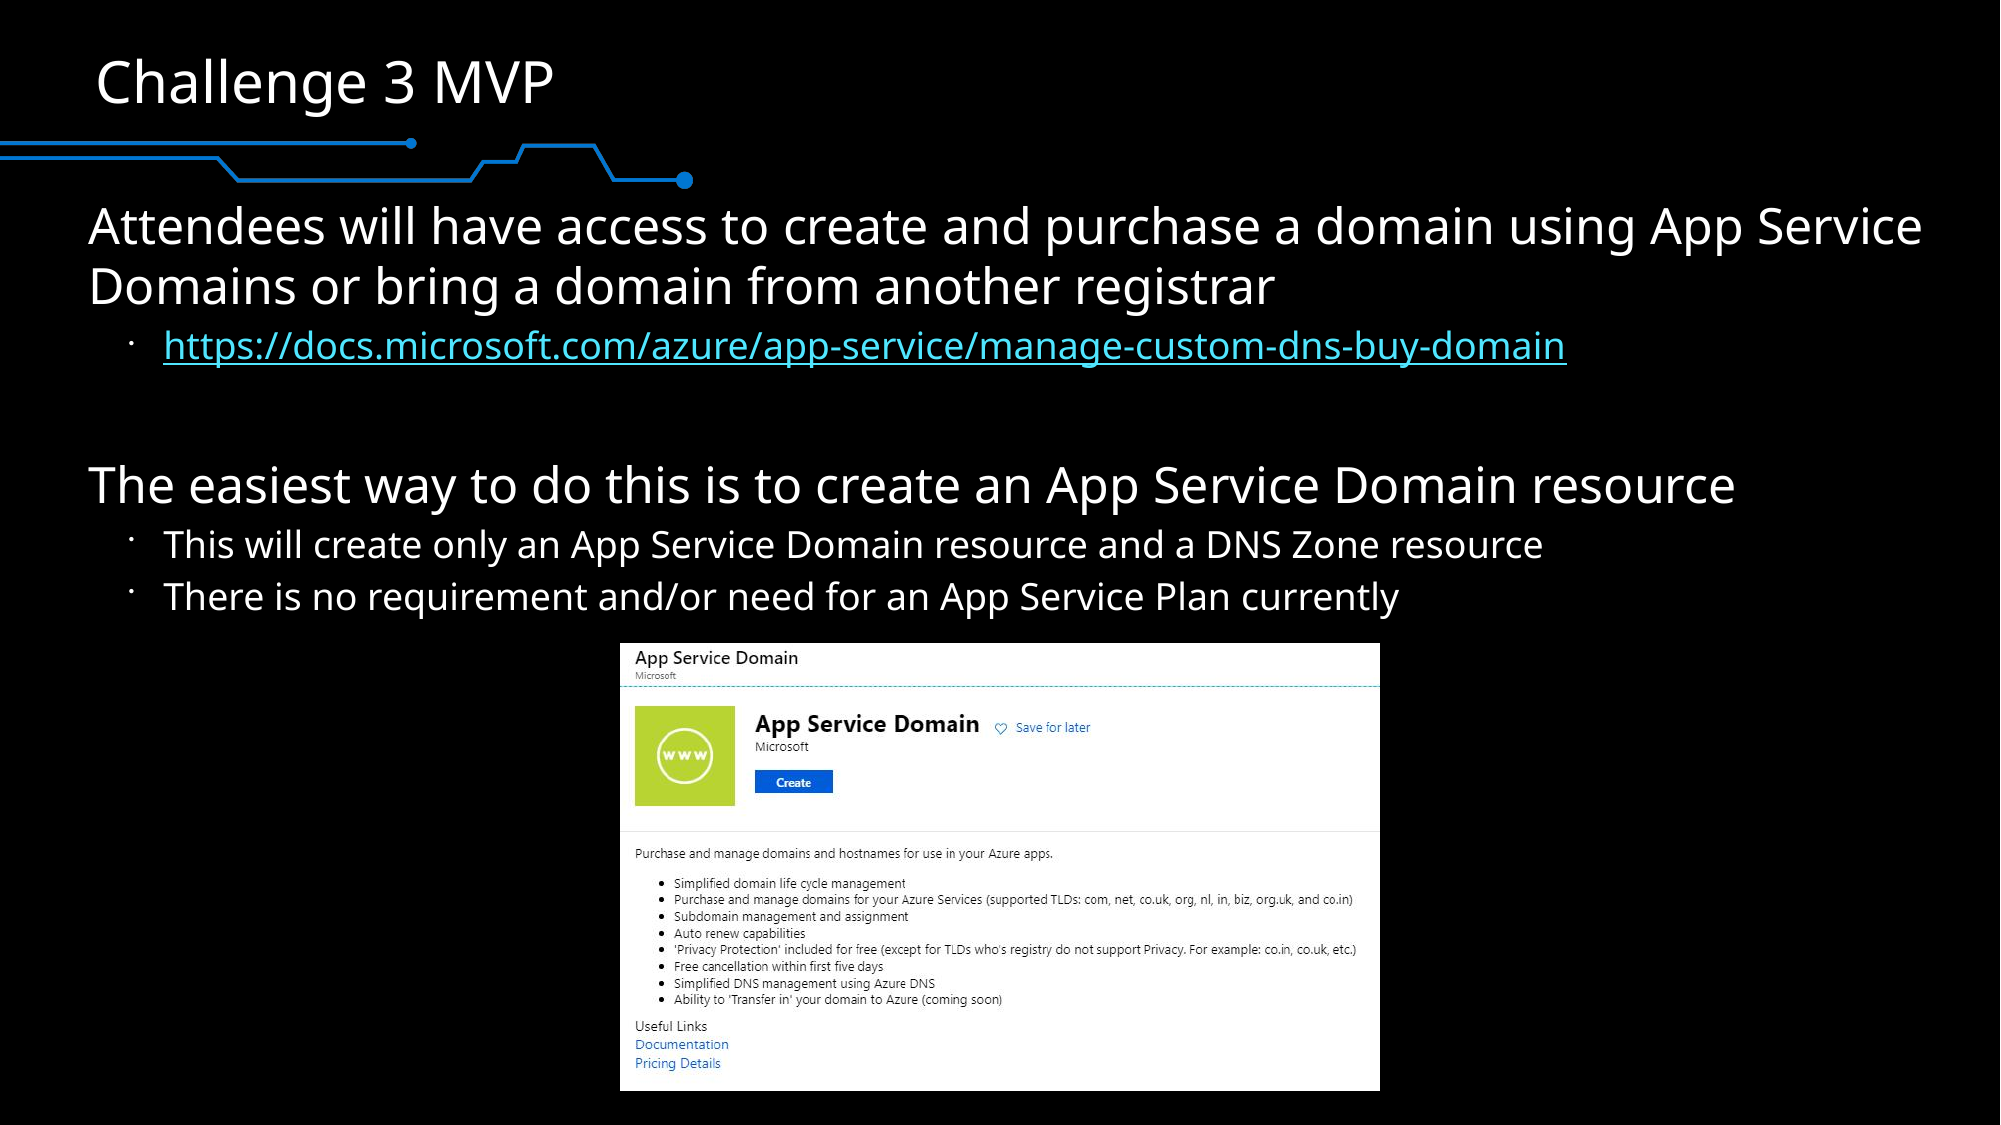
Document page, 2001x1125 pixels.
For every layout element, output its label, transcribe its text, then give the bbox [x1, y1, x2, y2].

picture [0, 105, 693, 189]
picture [620, 643, 1380, 1091]
list Attendees will have access to create and purchase a domain using App Service Domains or bring a domain from another registrar https://docs.microsoft.com/azure/app-service/manage-custom-dns-buy-domain The easiest way to do this is to create an App Service Domain resource This will create only an App Service Domain resource and a DNS Zone resource There is no requirement and/or need for an App Service Plan currently [88, 194, 2000, 625]
title Challenge 3 MVP [95, 34, 1317, 116]
